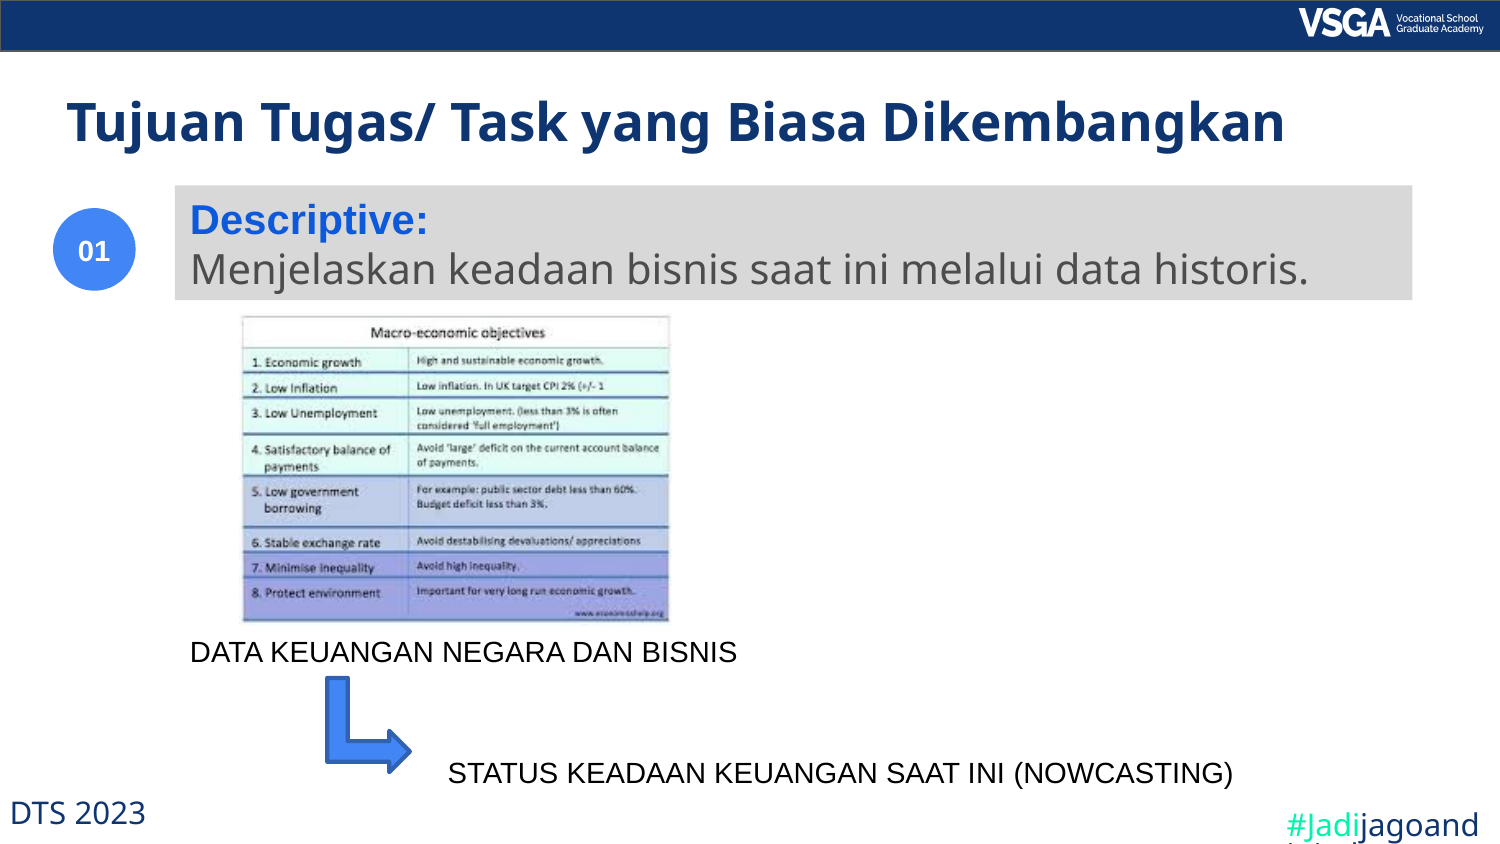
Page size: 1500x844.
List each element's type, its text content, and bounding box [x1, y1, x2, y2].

text_box DTS 2023 [0, 785, 608, 818]
text_box [0, 0, 1279, 52]
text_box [52, 207, 136, 291]
picture [1284, 0, 1499, 79]
picture [238, 313, 672, 626]
text_box STATUS KEADAAN KEUANGAN SAAT INI (NOWCASTING) [432, 746, 1264, 797]
text_box [327, 677, 410, 773]
text_box DATA KEUANGAN NEGARA DAN BISNIS [174, 625, 766, 676]
text_box #Jadijagoandigital [1271, 797, 1500, 830]
title Tujuan Tugas/ Task yang Biasa Dikembangkan [51, 72, 1449, 167]
text_box Descriptive: Menjelaskan keadaan bisnis saat ini melalui data historis. [174, 185, 1413, 301]
